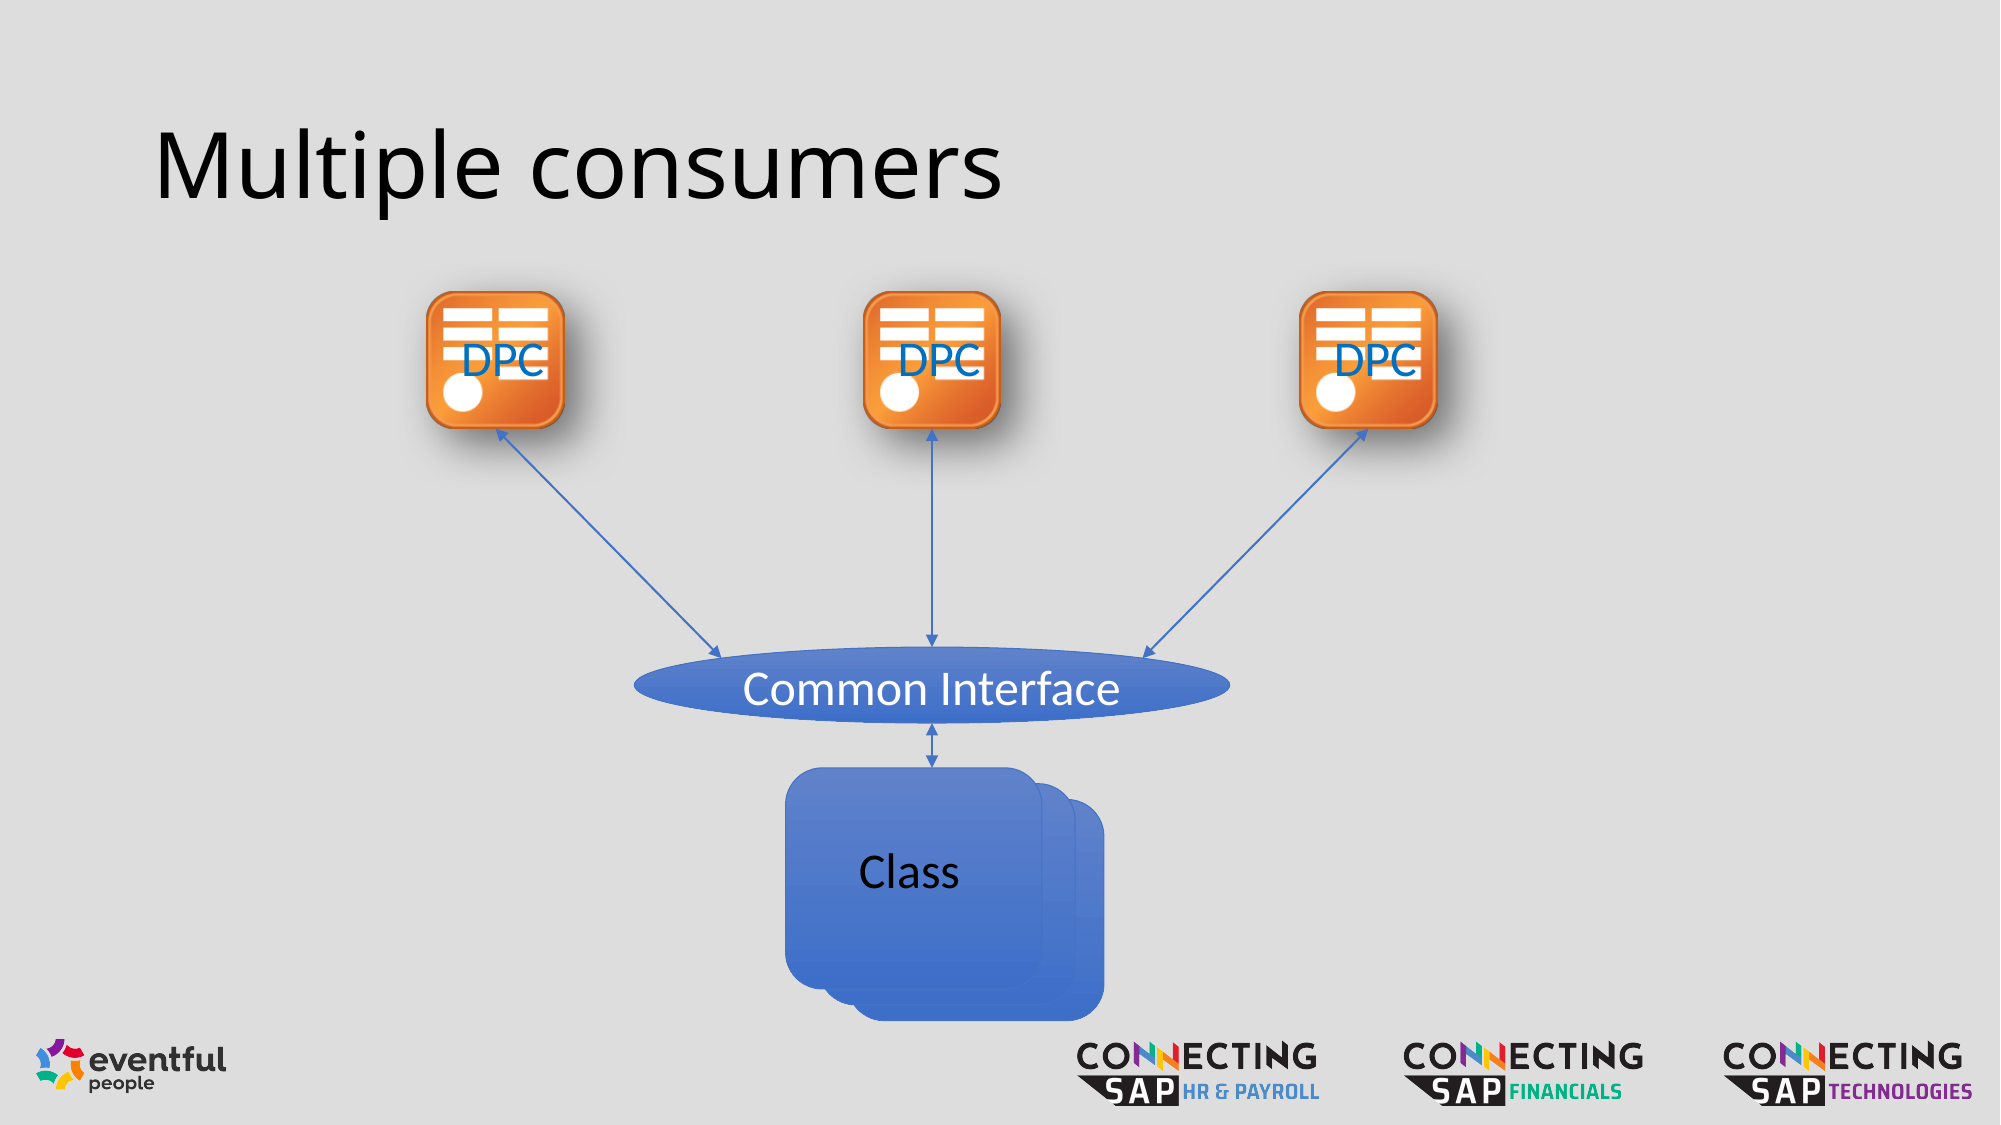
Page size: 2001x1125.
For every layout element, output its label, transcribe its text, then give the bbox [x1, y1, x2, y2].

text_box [495, 428, 722, 659]
title Multiple consumers [137, 59, 1863, 278]
text_box [785, 767, 1043, 990]
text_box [1142, 428, 1369, 659]
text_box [426, 291, 573, 429]
text_box Class [789, 830, 1029, 906]
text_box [1299, 291, 1446, 429]
picture [1045, 1020, 1351, 1125]
text_box [825, 783, 1076, 1006]
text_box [863, 291, 1009, 429]
picture [1370, 1020, 1676, 1125]
picture [17, 1020, 245, 1112]
text_box [854, 799, 1105, 1022]
picture [1695, 1020, 2000, 1125]
text_box Common Interface [633, 646, 1231, 724]
